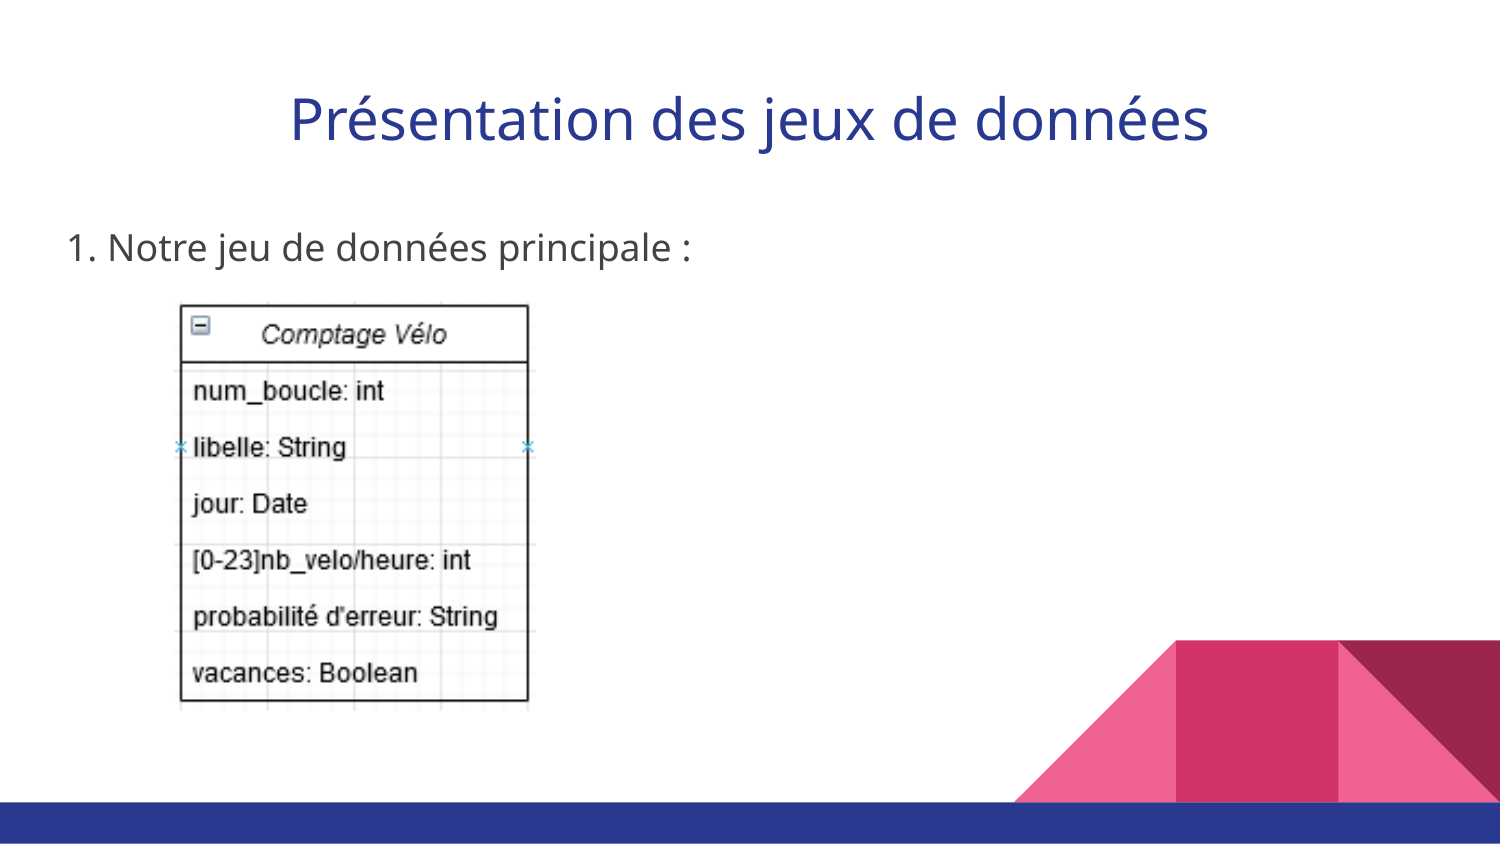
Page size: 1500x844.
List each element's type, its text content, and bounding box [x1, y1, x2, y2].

title Présentation des jeux de données [51, 67, 1449, 167]
list 1. Notre jeu de données principale : [51, 201, 1449, 750]
picture [174, 301, 536, 711]
